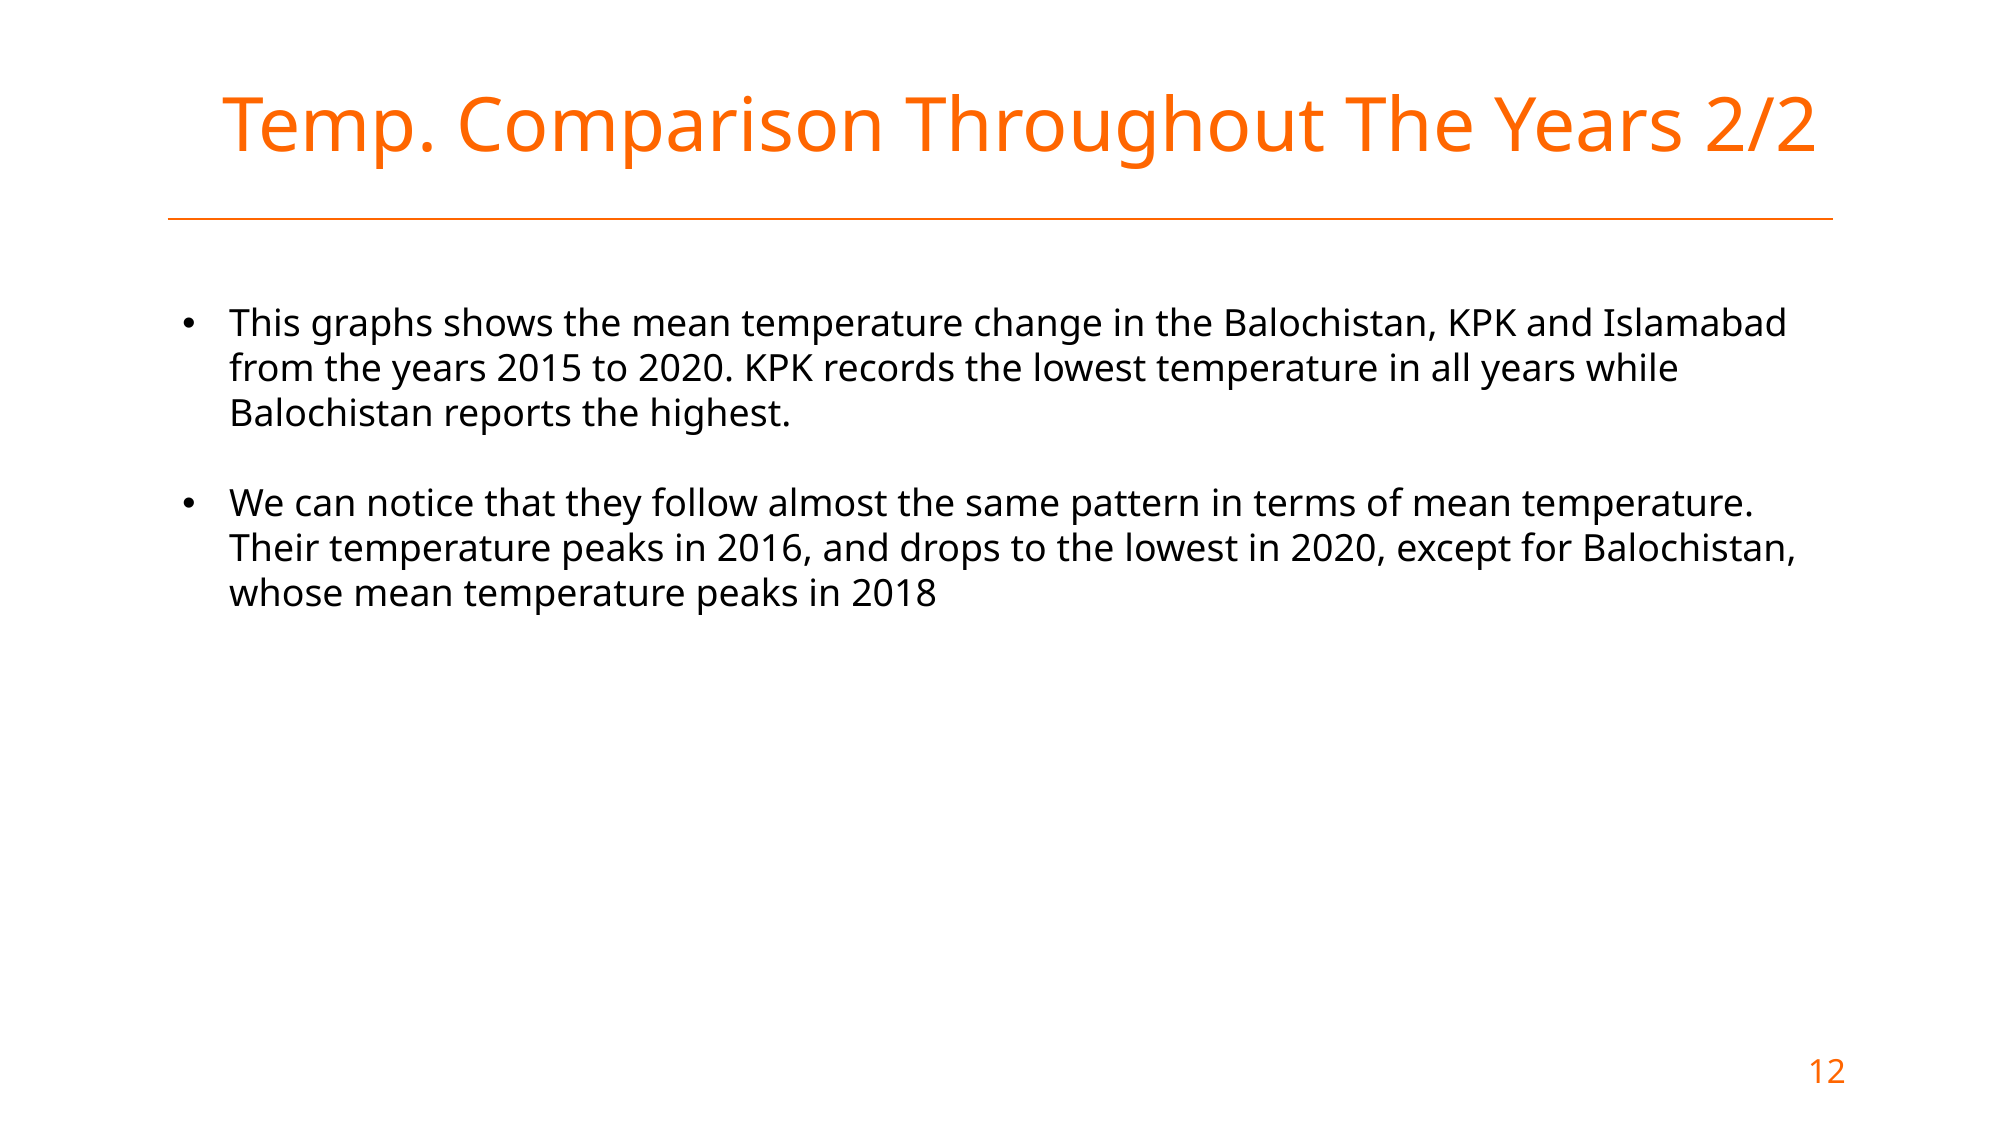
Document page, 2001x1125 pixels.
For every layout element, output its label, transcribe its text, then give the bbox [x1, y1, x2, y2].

text_box This graphs shows the mean temperature change in the Balochistan, KPK and Islamabad from the years 2015 to 2020. KPK records the lowest temperature in all years while Balochistan reports the highest. We can notice that they follow almost the same pattern in terms of mean temperature. Their temperature peaks in 2016, and drops to the lowest in 2020, except for Balochistan, whose mean temperature peaks in 2018 [167, 292, 1834, 667]
slide_number 12 [1410, 1042, 1861, 1103]
text_box Temp. Comparison Throughout The Years 2/2 [207, 69, 1874, 174]
